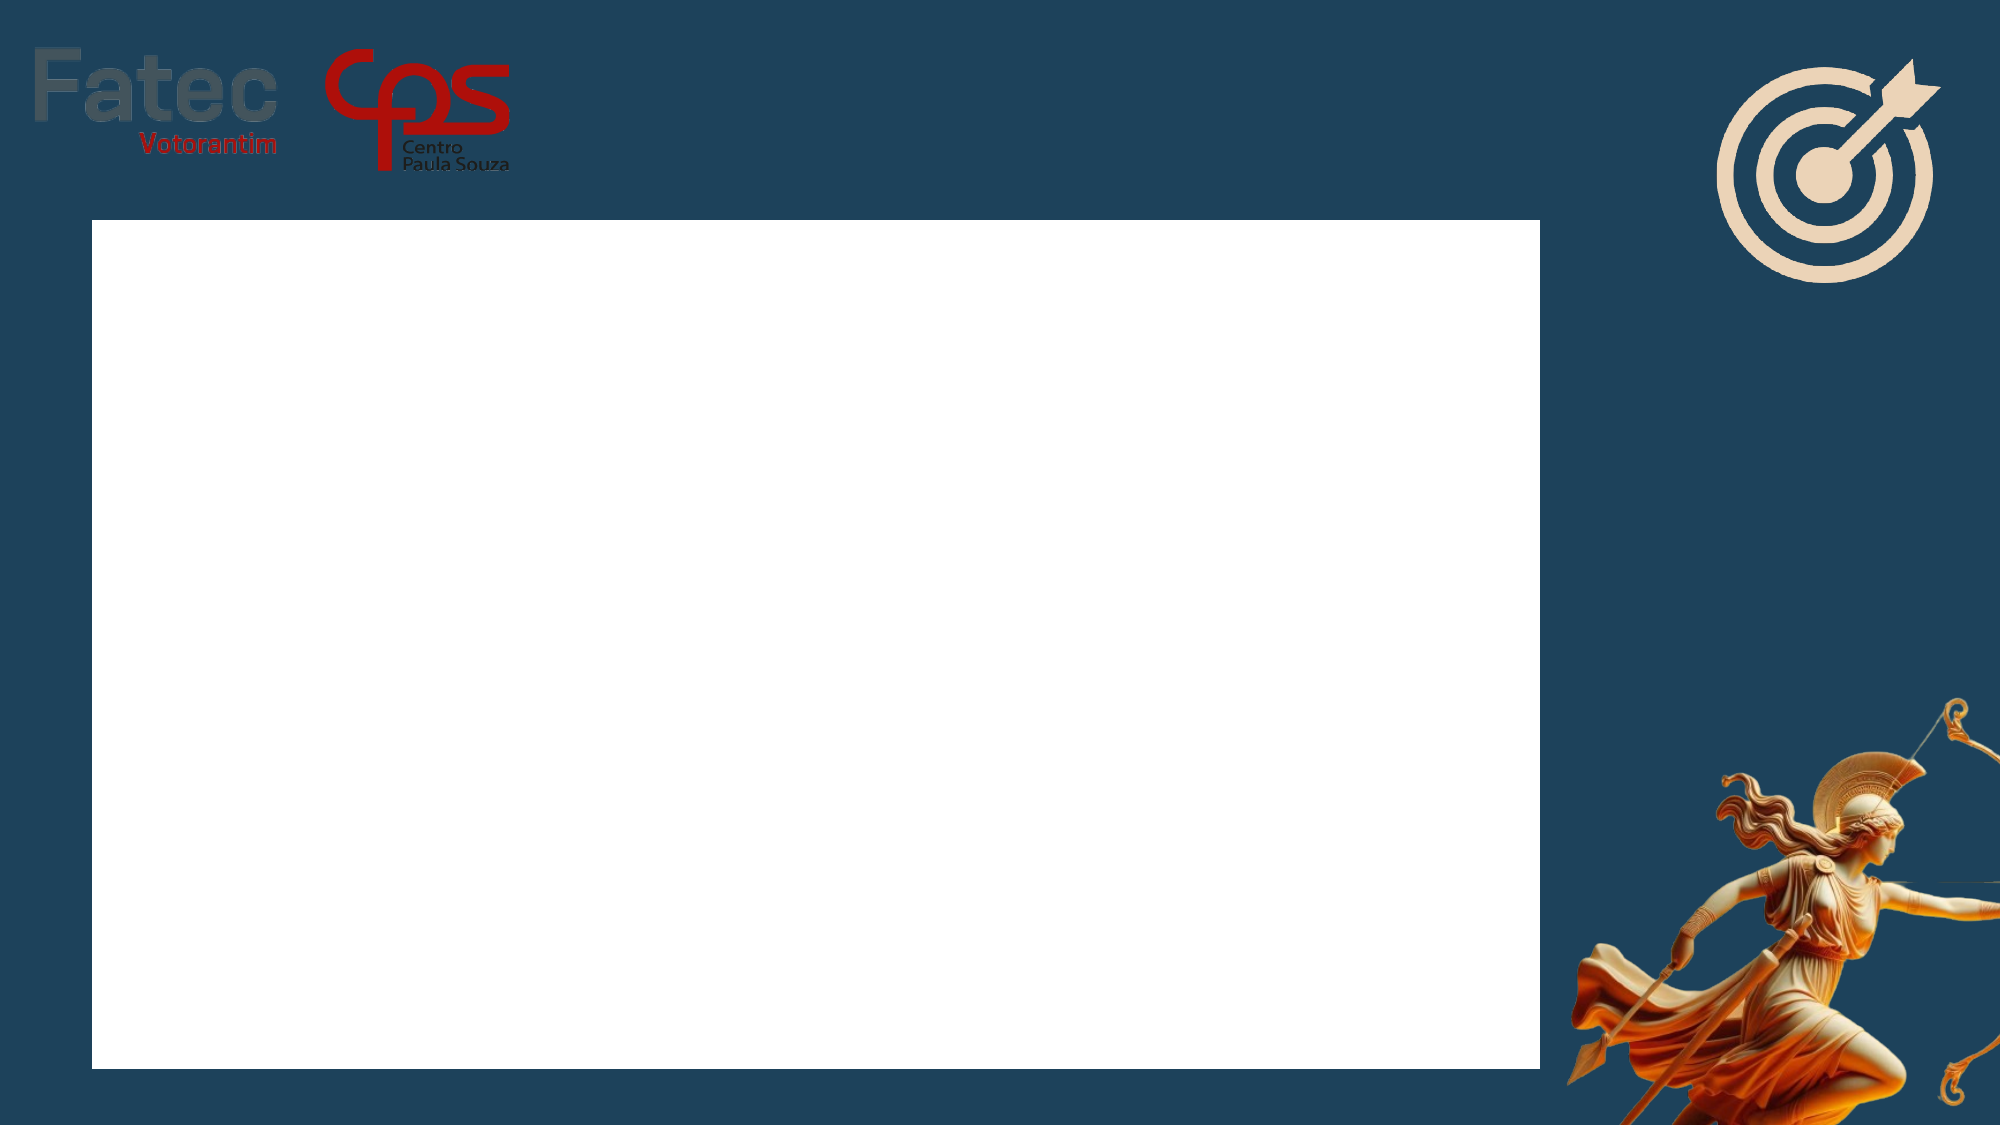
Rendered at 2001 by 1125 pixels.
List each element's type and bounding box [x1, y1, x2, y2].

picture [34, 31, 280, 186]
text_box [91, 219, 1541, 1070]
picture [1691, 33, 1965, 307]
picture [316, 48, 510, 172]
picture [1539, 681, 2000, 1125]
